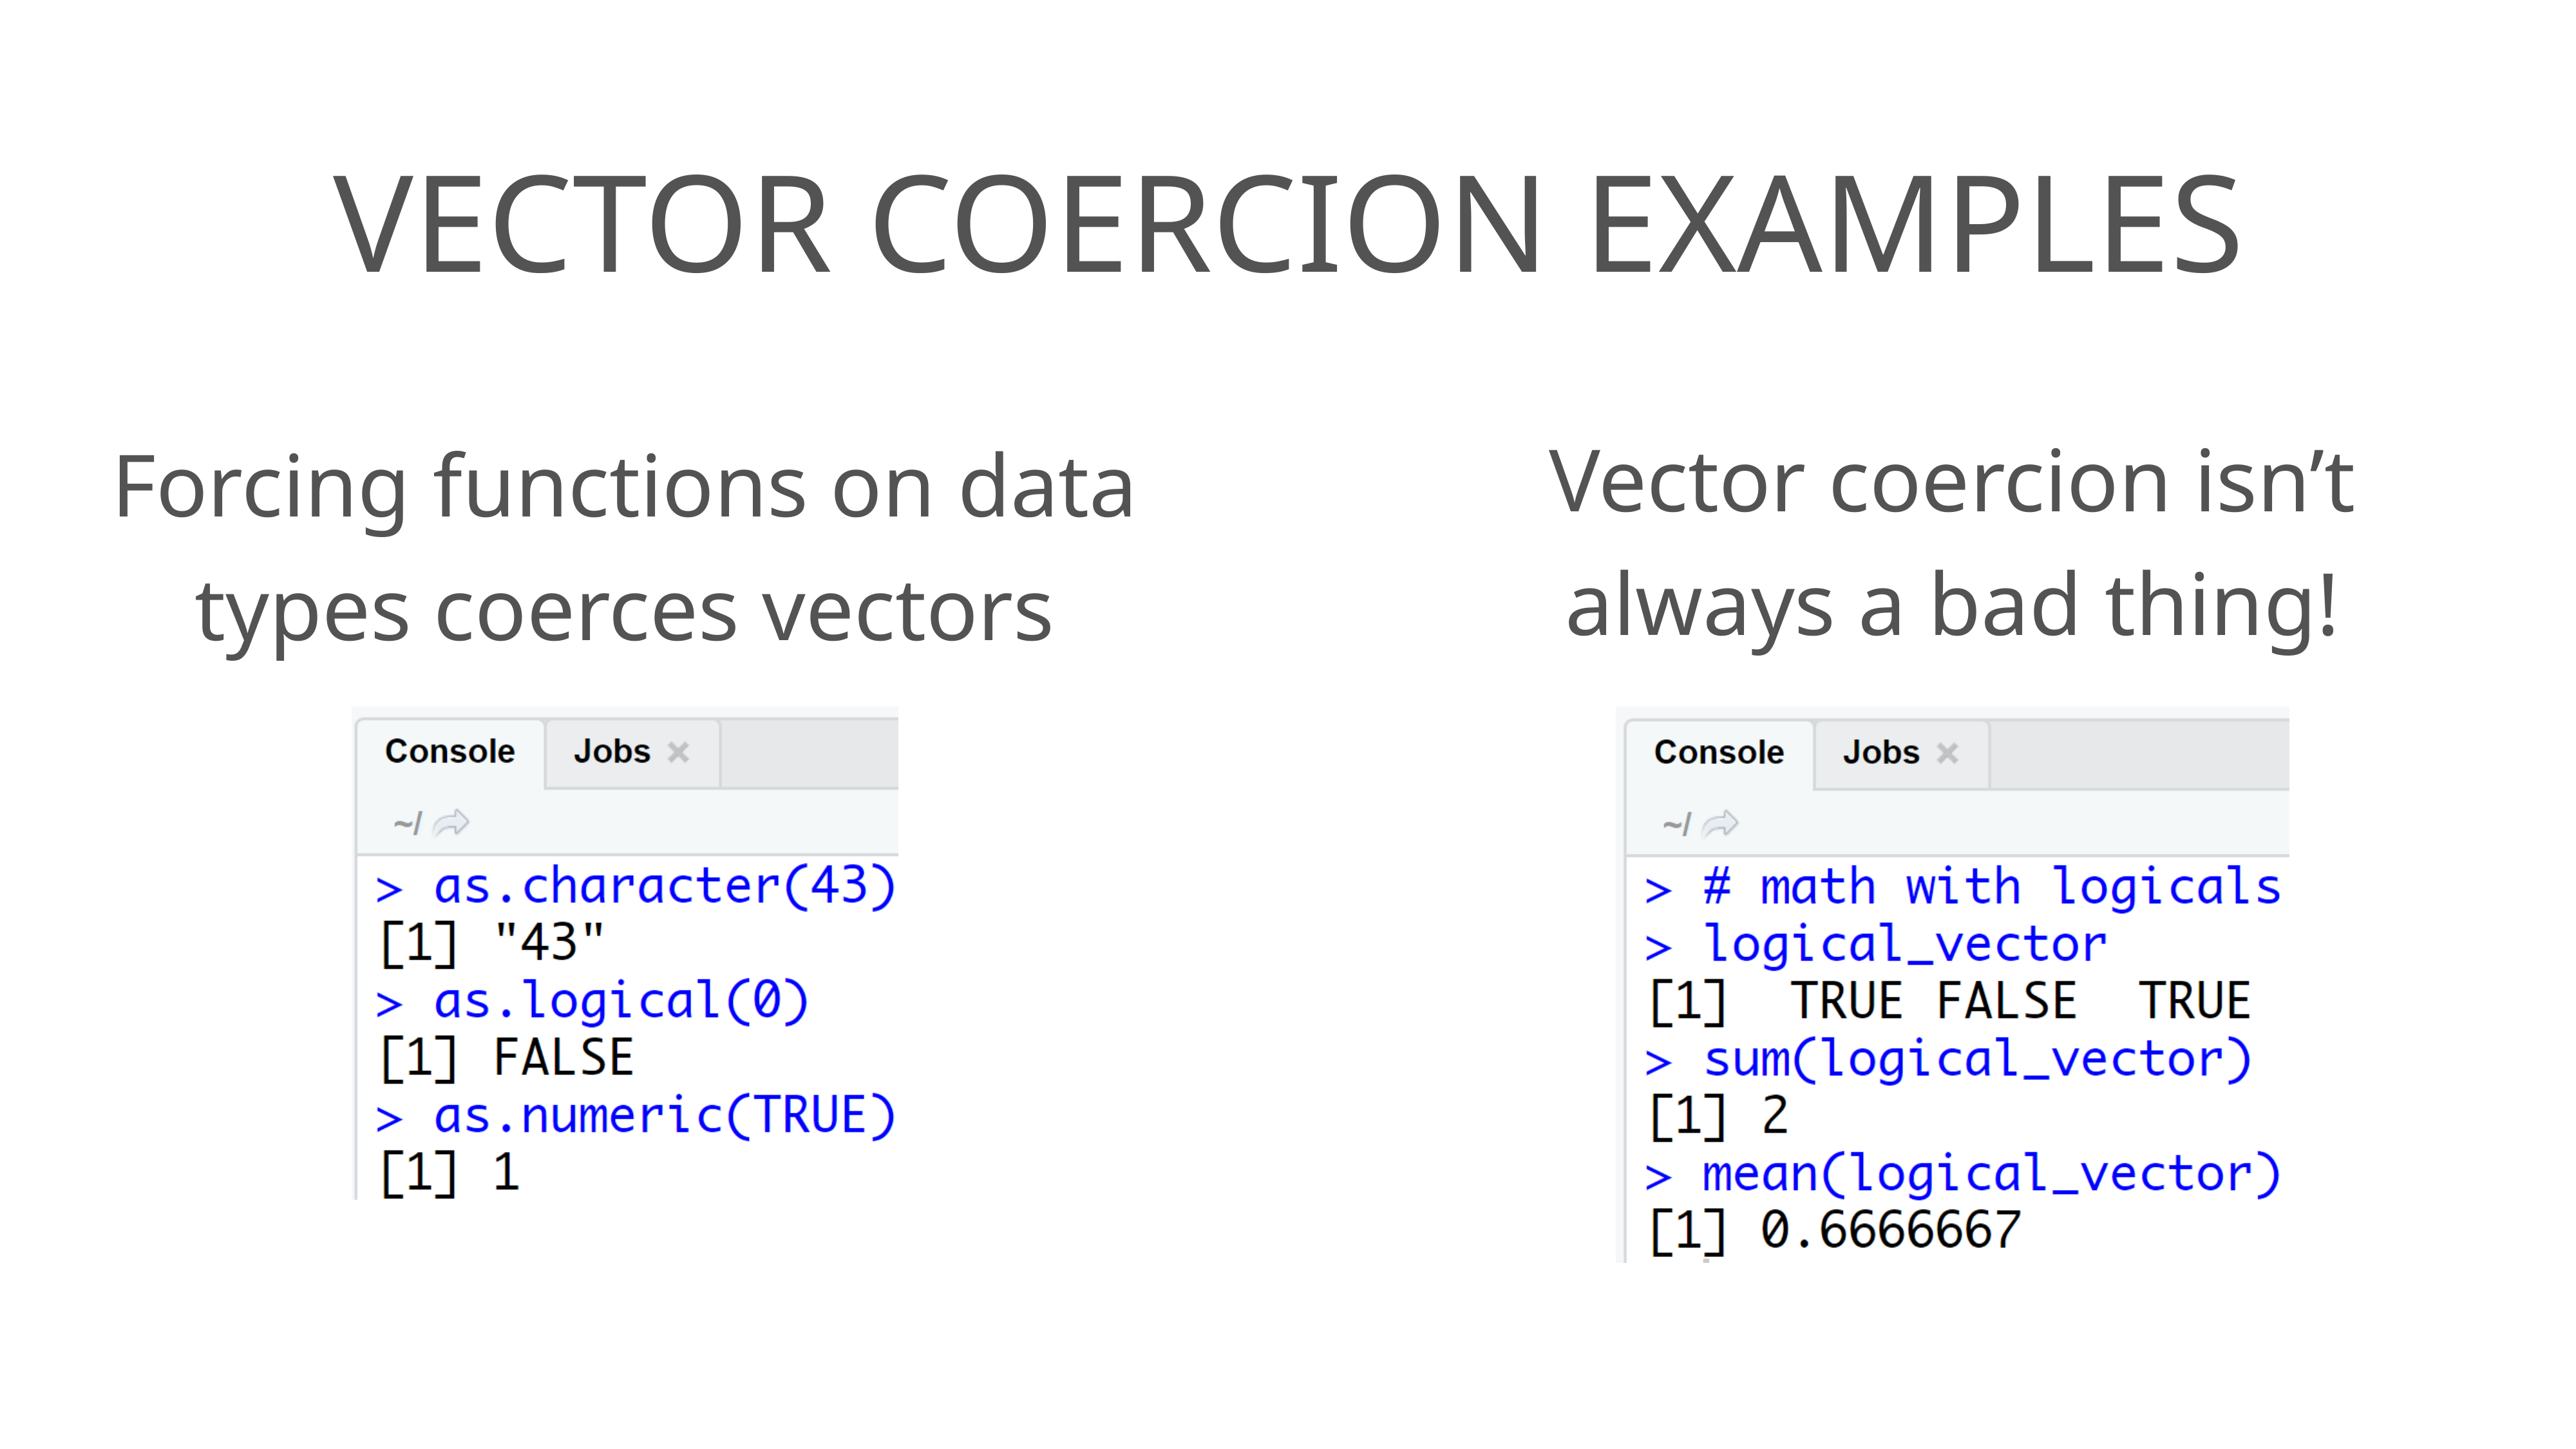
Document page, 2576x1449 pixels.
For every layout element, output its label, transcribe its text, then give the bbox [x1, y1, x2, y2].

title VECTOR COERCION Examples [70, 37, 2507, 401]
list Forcing functions on data types coerces vectors [70, 404, 1179, 1342]
picture [351, 706, 898, 1200]
picture [1615, 706, 2289, 1264]
text_box Vector coercion isn’t always a bad thing! [1398, 399, 2506, 1336]
